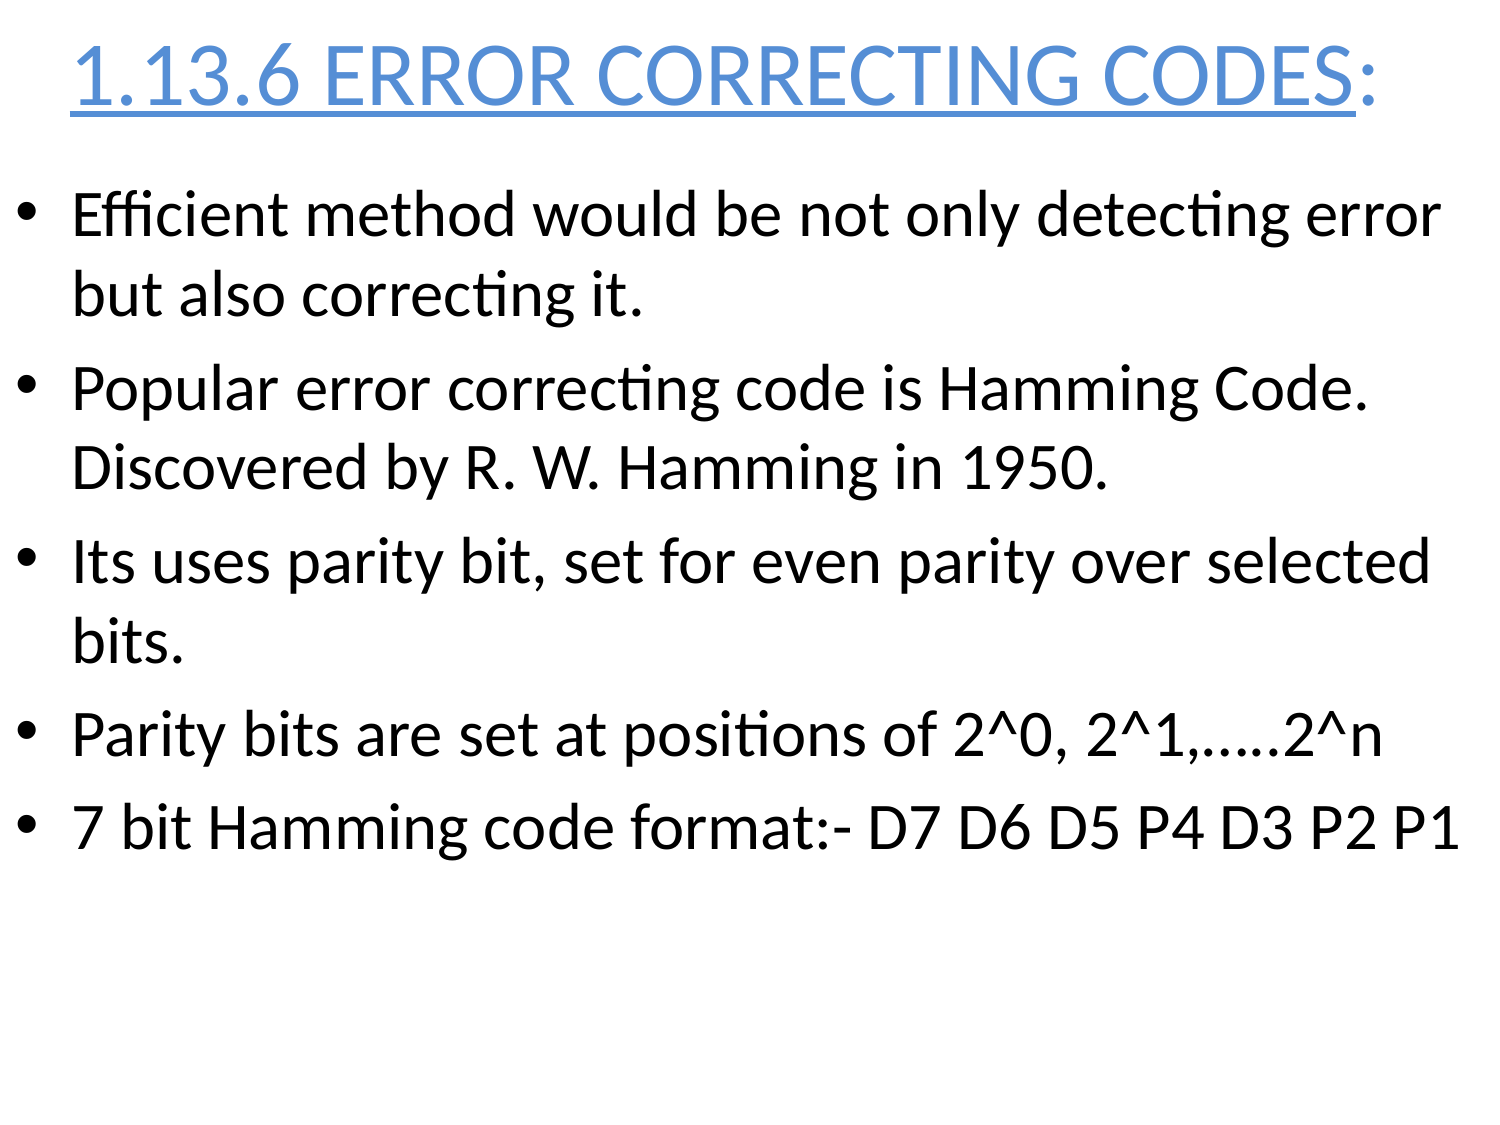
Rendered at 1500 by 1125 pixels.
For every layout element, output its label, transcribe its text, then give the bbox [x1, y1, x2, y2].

list Efficient method would be not only detecting error but also correcting it. Popular error correcting code is Hamming Code. Discovered by R. W. Hamming in 1950. Its uses parity bit, set for even parity over selected bits. Parity bits are set at positions of 2^0, 2^1,…..2^n 7 bit Hamming code format:- D7 D6 D5 P4 D3 P2 P1 [0, 162, 1500, 1125]
title 1.13.6 ERROR CORRECTING CODES: [50, 0, 1400, 162]
